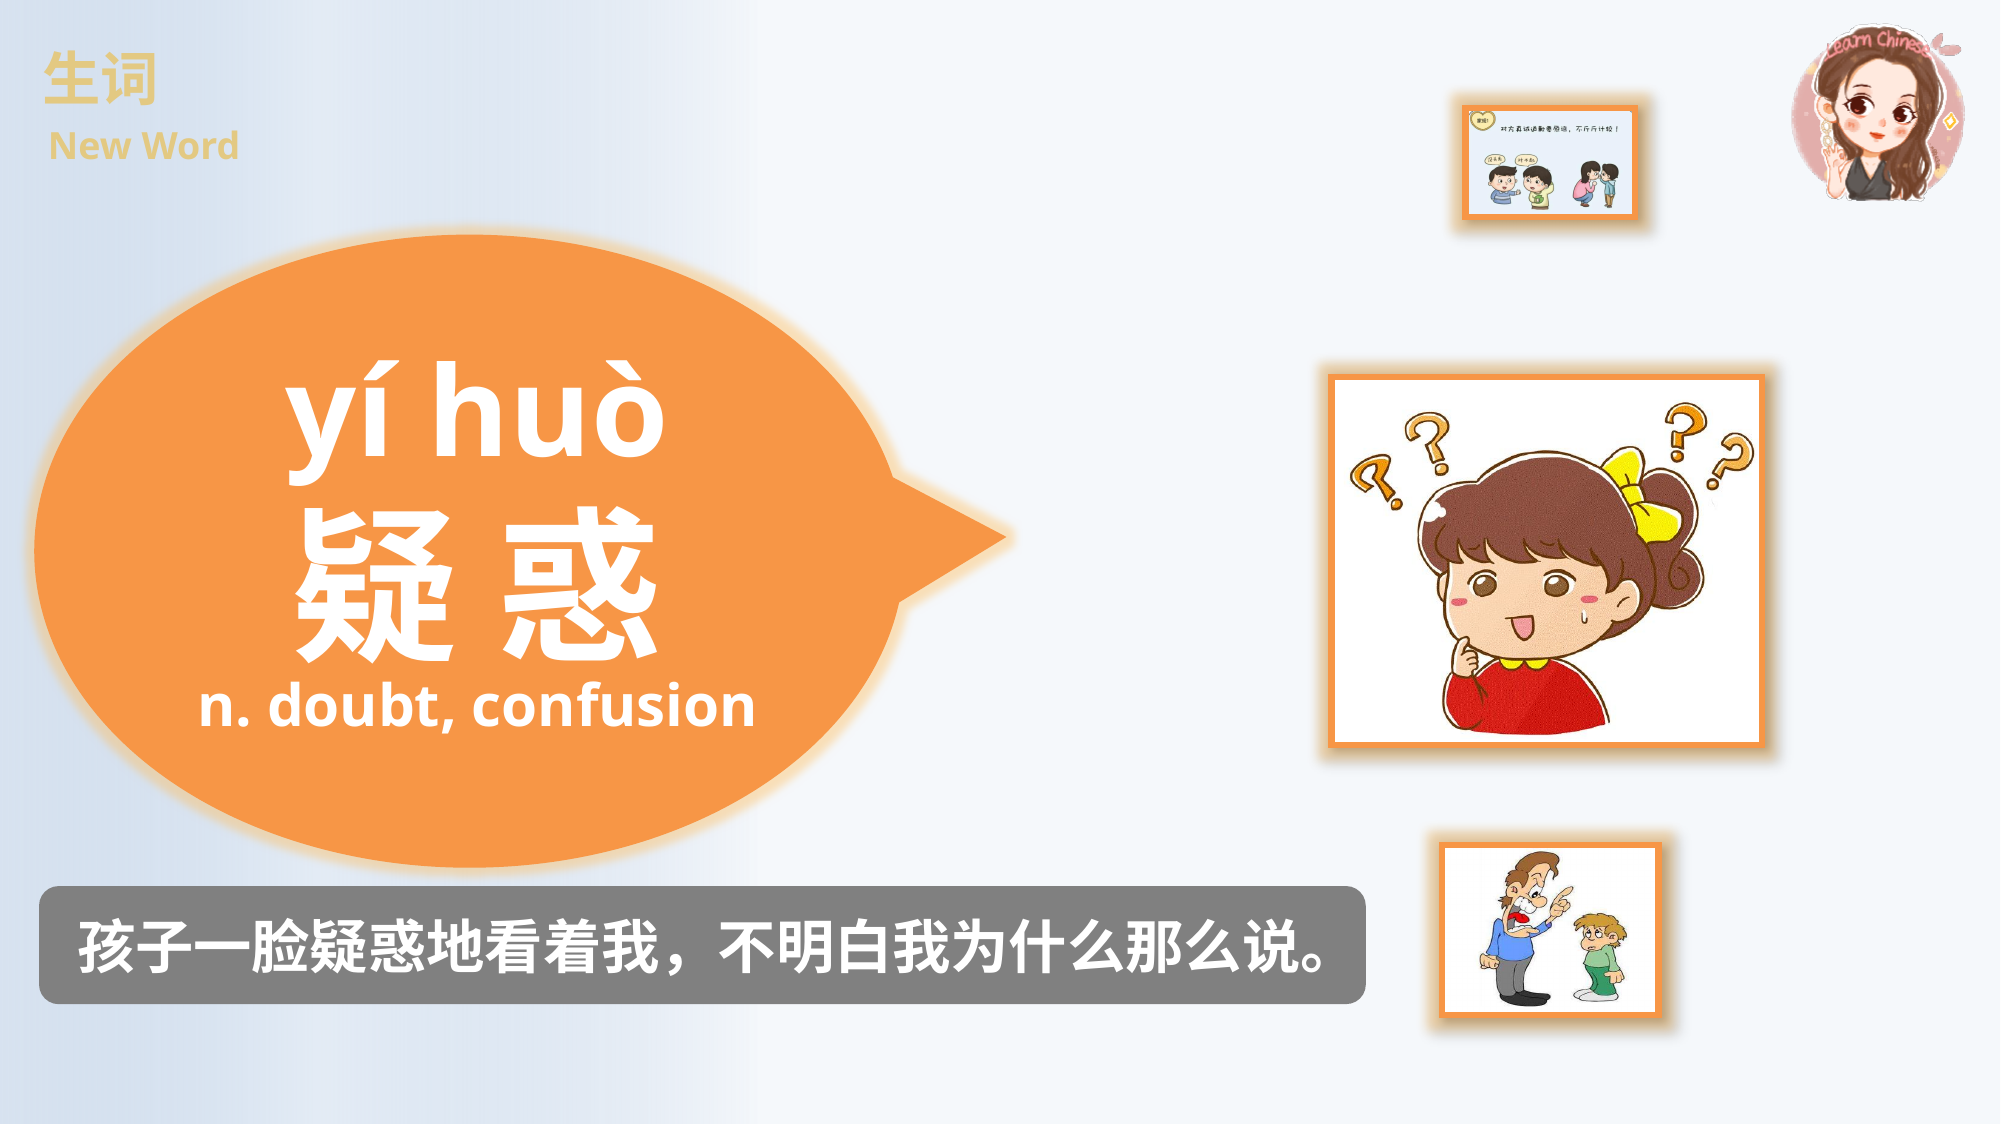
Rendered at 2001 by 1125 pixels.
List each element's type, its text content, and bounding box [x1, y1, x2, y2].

text_box 生词 [27, 35, 174, 120]
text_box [27, 239, 928, 864]
text_box New Word [33, 115, 256, 175]
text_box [38, 886, 1366, 1005]
picture [0, 0, 2001, 1125]
